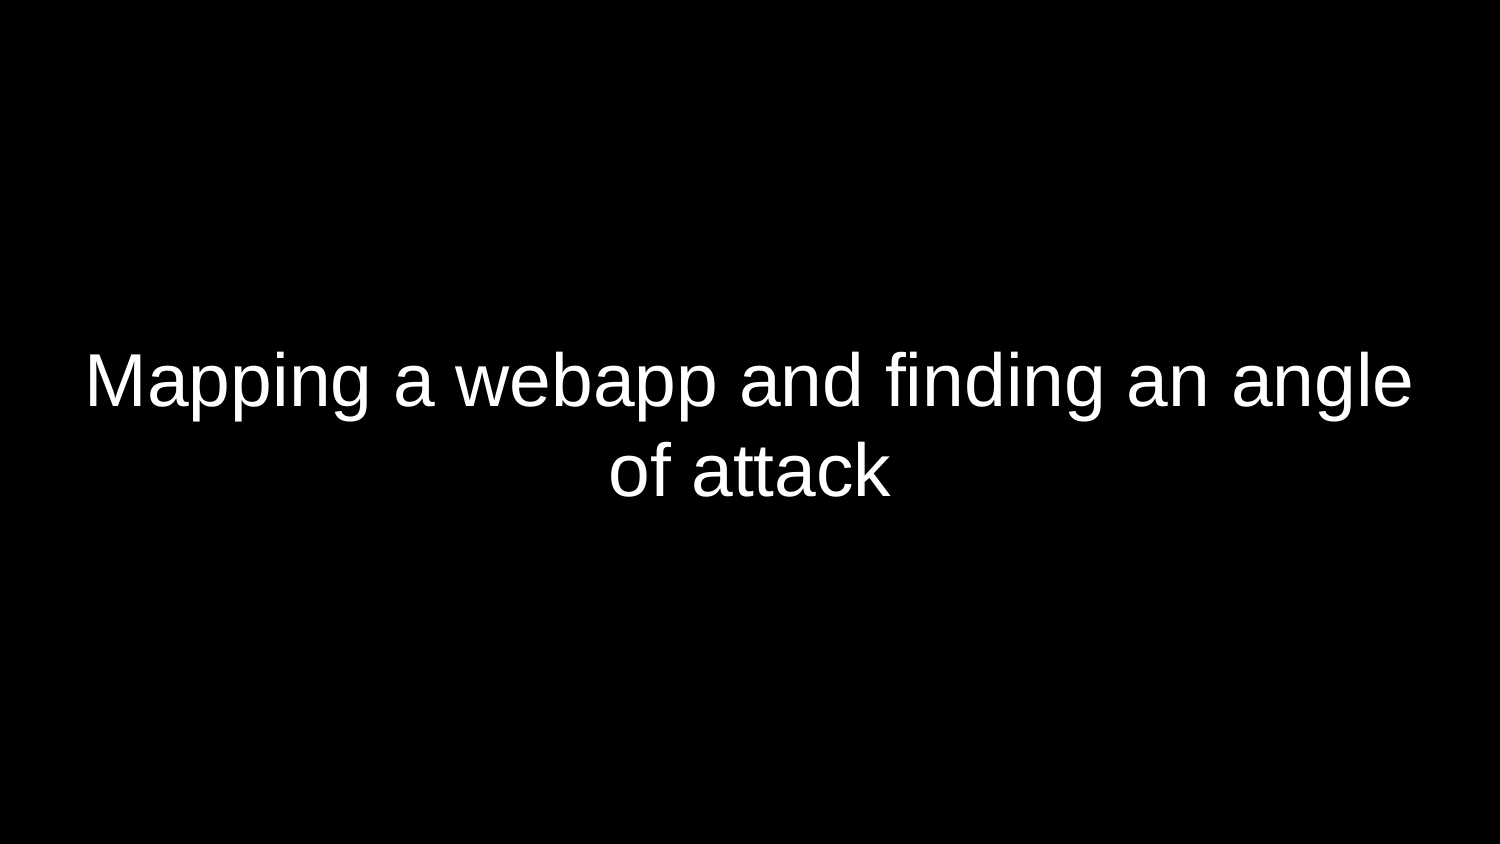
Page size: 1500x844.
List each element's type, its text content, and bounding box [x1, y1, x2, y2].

text_box Mapping a webapp and finding an angle of attack [51, 352, 1449, 491]
